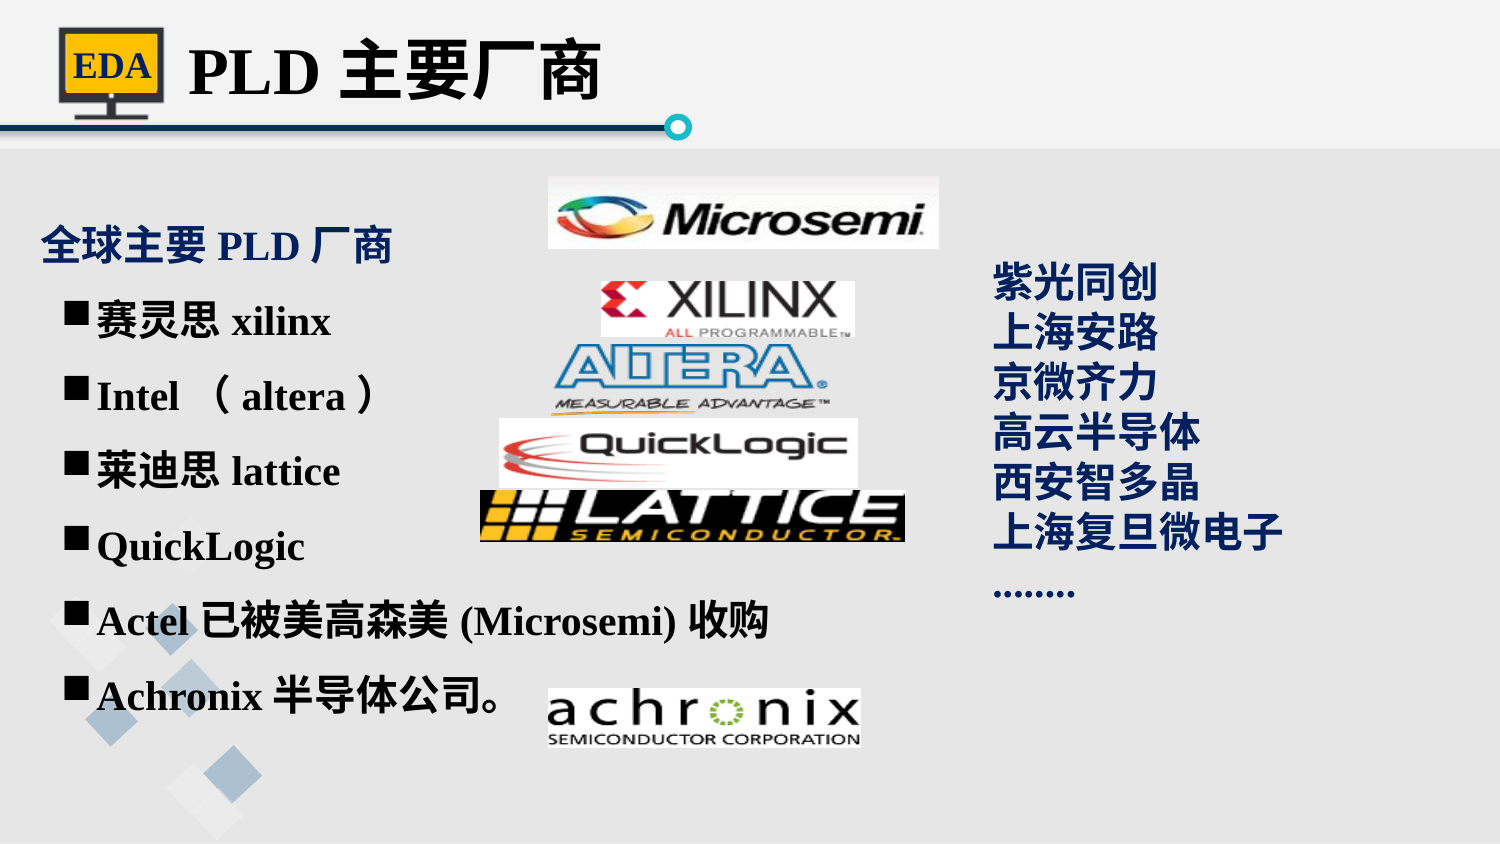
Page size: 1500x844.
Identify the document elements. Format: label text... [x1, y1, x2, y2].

title PLD主要厂商 [173, 29, 1468, 98]
picture [548, 176, 940, 249]
text_box 紫光同创 上海安路 京微齐力 高云半导体 西安智多晶 上海复旦微电子 ........ [977, 248, 1481, 614]
picture [601, 281, 855, 337]
picture [480, 490, 906, 542]
picture [548, 688, 861, 748]
picture [499, 344, 858, 488]
text_box 全球主要PLD厂商 赛灵思xilinx Intel（altera） 莱迪思lattice QuickLogic Actel已被美高森美(Microsemi)收购 Achronix半导体公司。 [25, 186, 809, 802]
